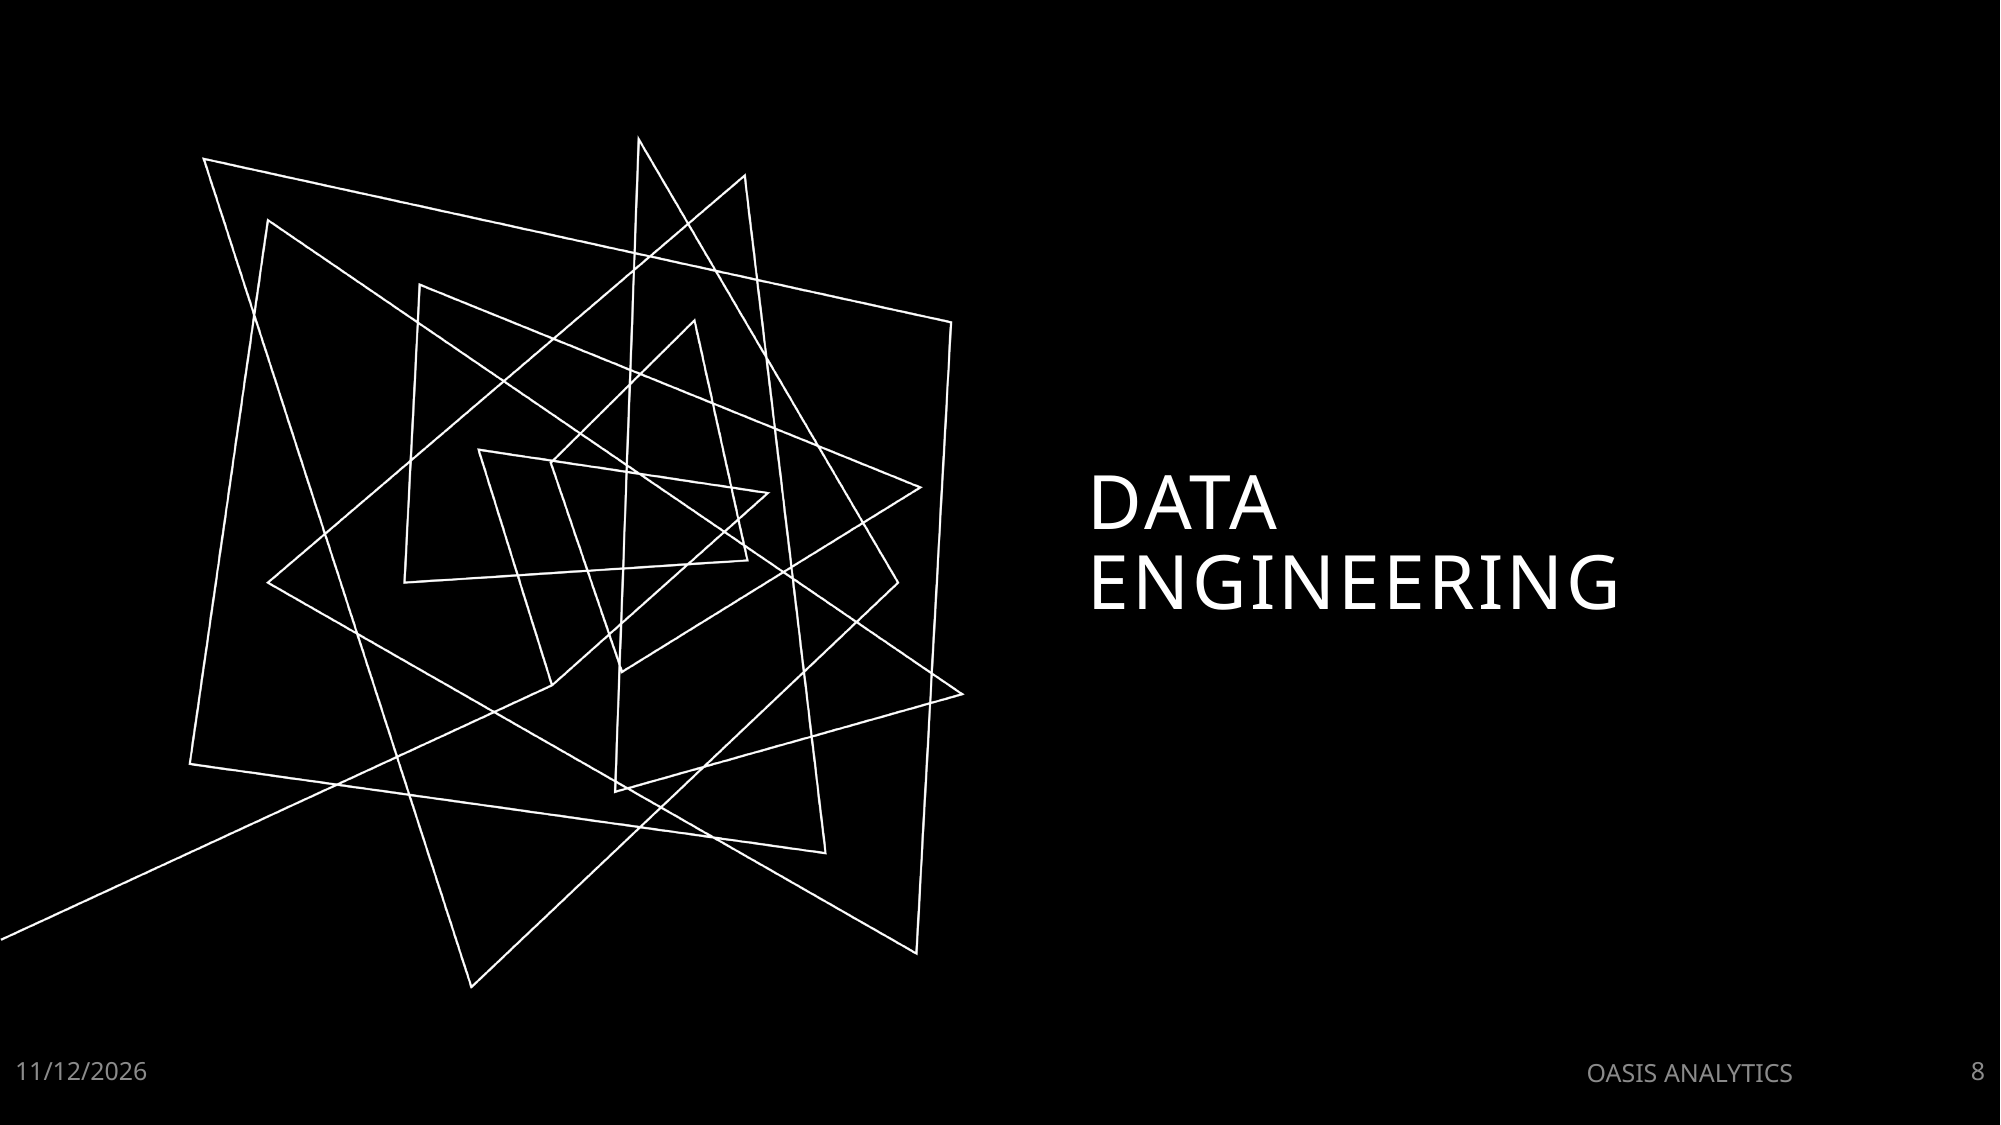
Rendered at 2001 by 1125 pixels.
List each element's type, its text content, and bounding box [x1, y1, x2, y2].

title DATA ENGINEERING [1072, 352, 1833, 634]
slide_number 8 [1910, 1042, 2000, 1103]
picture [0, 135, 965, 989]
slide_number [0, 1042, 450, 1103]
footer OASIS ANALYTICS [1380, 1042, 1910, 1103]
